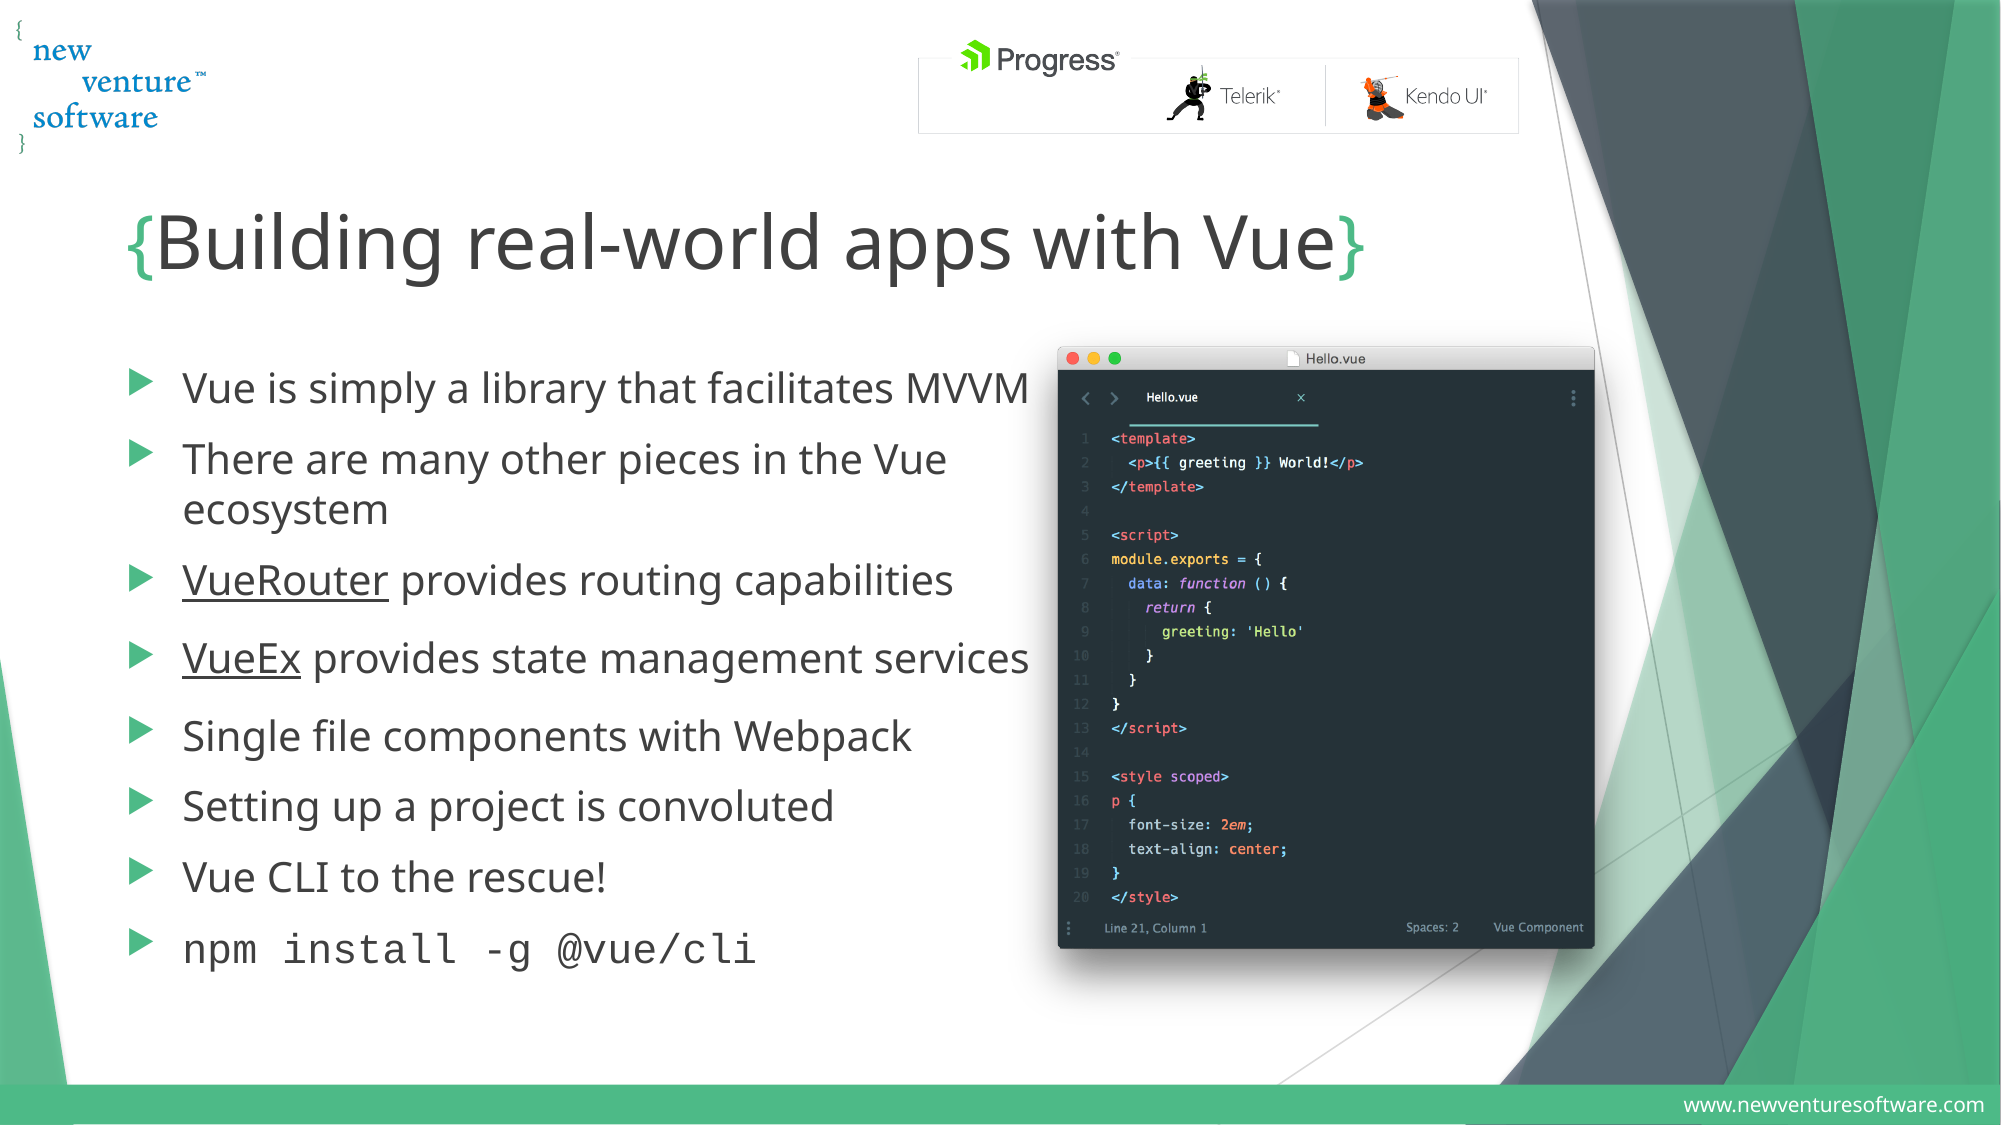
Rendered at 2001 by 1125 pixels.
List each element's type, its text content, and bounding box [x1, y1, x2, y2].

picture [999, 313, 1653, 1032]
picture [915, 39, 1522, 134]
title {Building real-world apps with Vue} [111, 187, 1522, 317]
list Vue is simply a library that facilitates MVVM There are many other pieces in the Vue ecosystem VueRouter provides routing capabilities VueEx provides state management services Single file components with Webpack Setting up a project is convoluted Vue CLI to the rescue! npm install -g @vue/cli [111, 354, 994, 992]
picture [16, 20, 206, 154]
